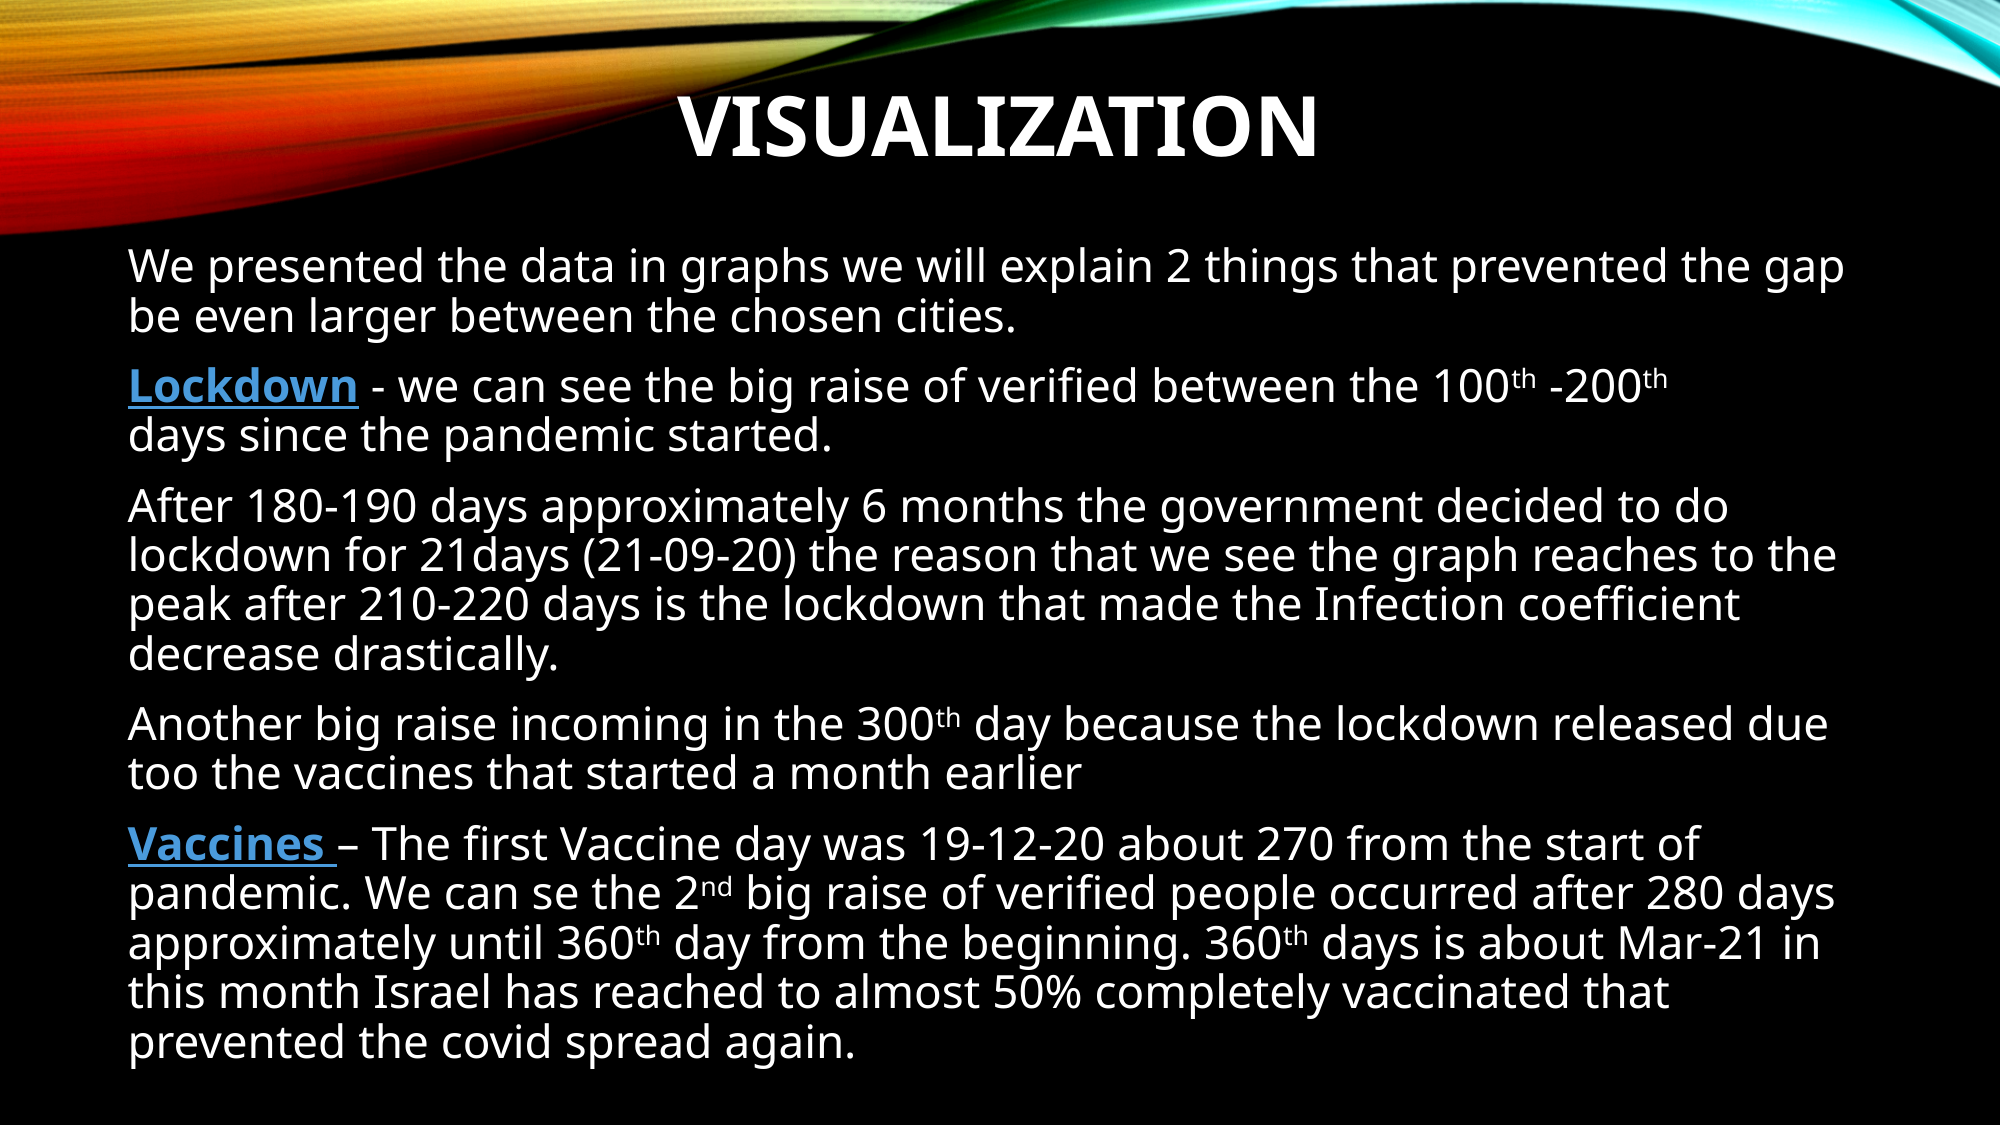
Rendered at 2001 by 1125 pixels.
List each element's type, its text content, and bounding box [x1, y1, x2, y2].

list We presented the data in graphs we will explain 2 things that prevented the gap be even larger between the chosen cities. Lockdown - we can see the big raise of verified between the 100th -200th days since the pandemic started. After 180-190 days approximately 6 months the government decided to do lockdown for 21days (21-09-20) the reason that we see the graph reaches to the peak after 210-220 days is the lockdown that made the Infection coefficient decrease drastically. Another big raise incoming in the 300th day because the lockdown released due too the vaccines that started a month earlier Vaccines – The first Vaccine day was 19-12-20 about 270 from the start of pandemic. We can se the 2nd big raise of verified people occurred after 280 days approximately until 360th day from the beginning. 360th days is about Mar-21 in this month Israel has reached to almost 50% completely vaccinated that prevented the covid spread again. [112, 235, 1888, 1102]
title Visualization [293, 23, 1707, 235]
picture [0, 0, 2000, 237]
